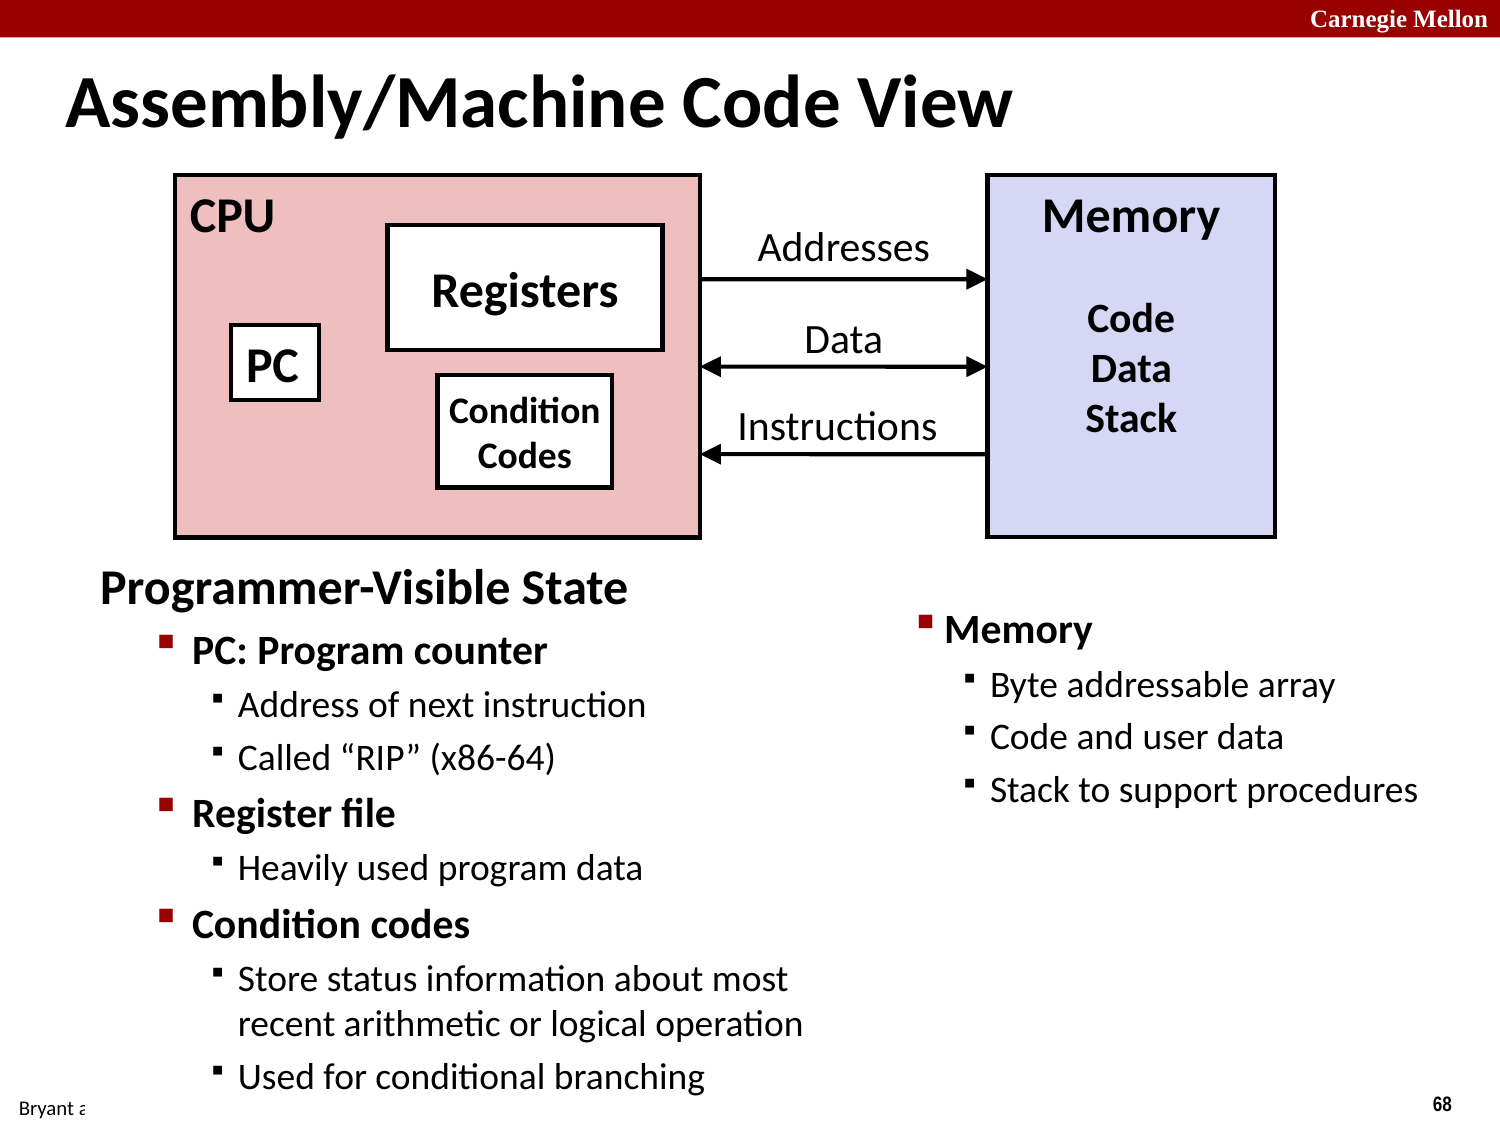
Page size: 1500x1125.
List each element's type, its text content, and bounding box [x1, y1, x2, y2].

text_box PC [231, 324, 319, 400]
text_box [699, 277, 988, 290]
list Memory Byte addressable array Code and user data Stack to support procedures [881, 594, 1476, 853]
text_box Registers [387, 224, 663, 350]
text_box [966, 369, 983, 378]
text_box CPU [174, 174, 700, 538]
list Programmer-Visible State PC: Program counter Address of next instruction Called “RIP” (x86-64) Register file Heavily used program data Condition codes Store status information about most recent arithmetic or logical operation Used for conditional branching [84, 546, 882, 1122]
text_box [705, 457, 721, 465]
text_box Condition Codes [437, 375, 613, 488]
text_box Data [699, 304, 988, 369]
text_box Memory [987, 174, 1275, 538]
text_box Code Data Stack [1037, 283, 1225, 449]
text_box [704, 369, 721, 377]
title Assembly/Machine Code View [49, 49, 1236, 145]
text_box Instructions [699, 391, 975, 457]
text_box Addresses [699, 212, 988, 277]
